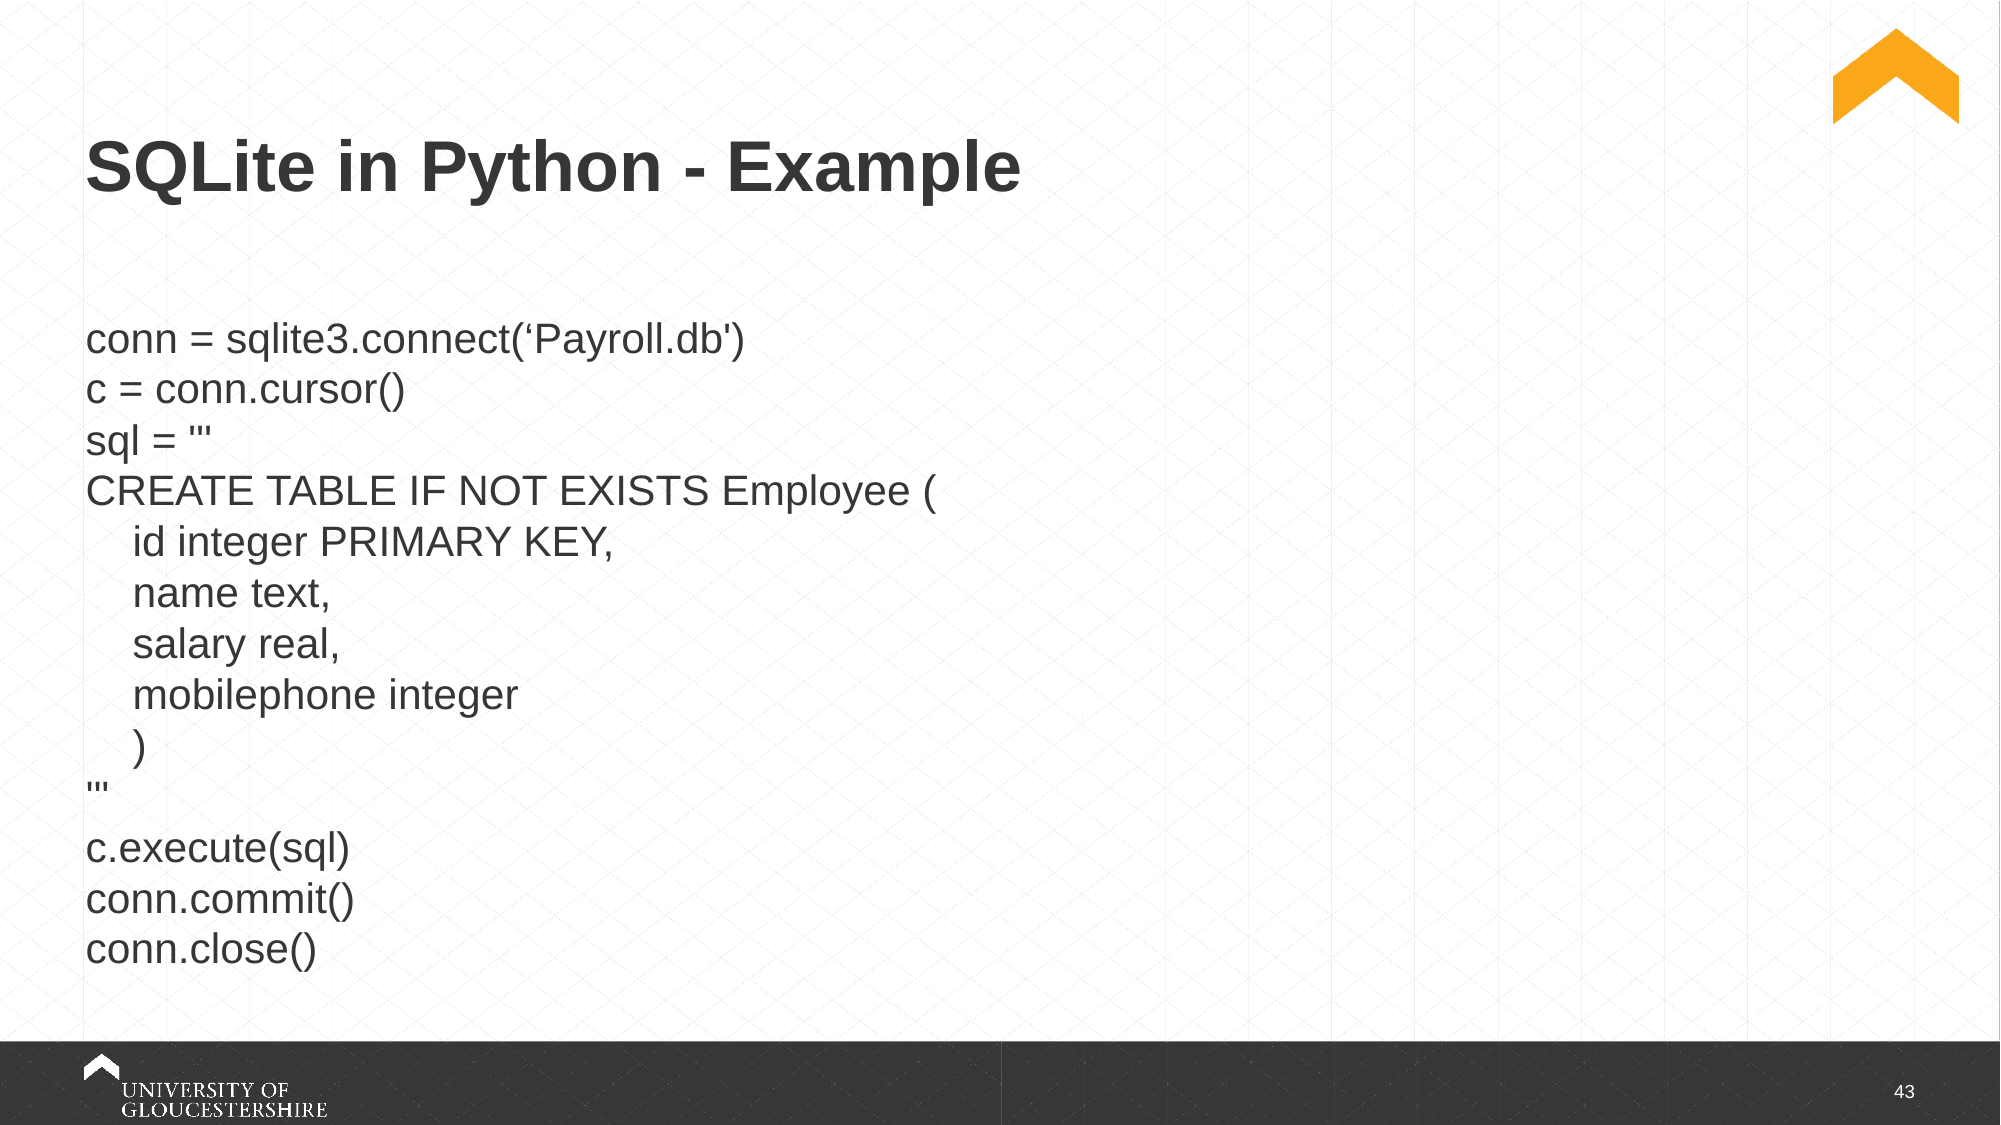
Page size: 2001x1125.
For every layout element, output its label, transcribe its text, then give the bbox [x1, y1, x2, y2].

picture [0, 1, 2001, 1125]
title SQLite in Python - Example [85, 138, 1337, 256]
list conn = sqlite3.connect(‘Payroll.db') c = conn.cursor() sql = ''' CREATE TABLE IF NOT EXISTS Employee ( id integer PRIMARY KEY, name text, salary real, mobilephone integer ) ''' c.execute(sql) conn.commit() conn.close() [85, 256, 1834, 973]
